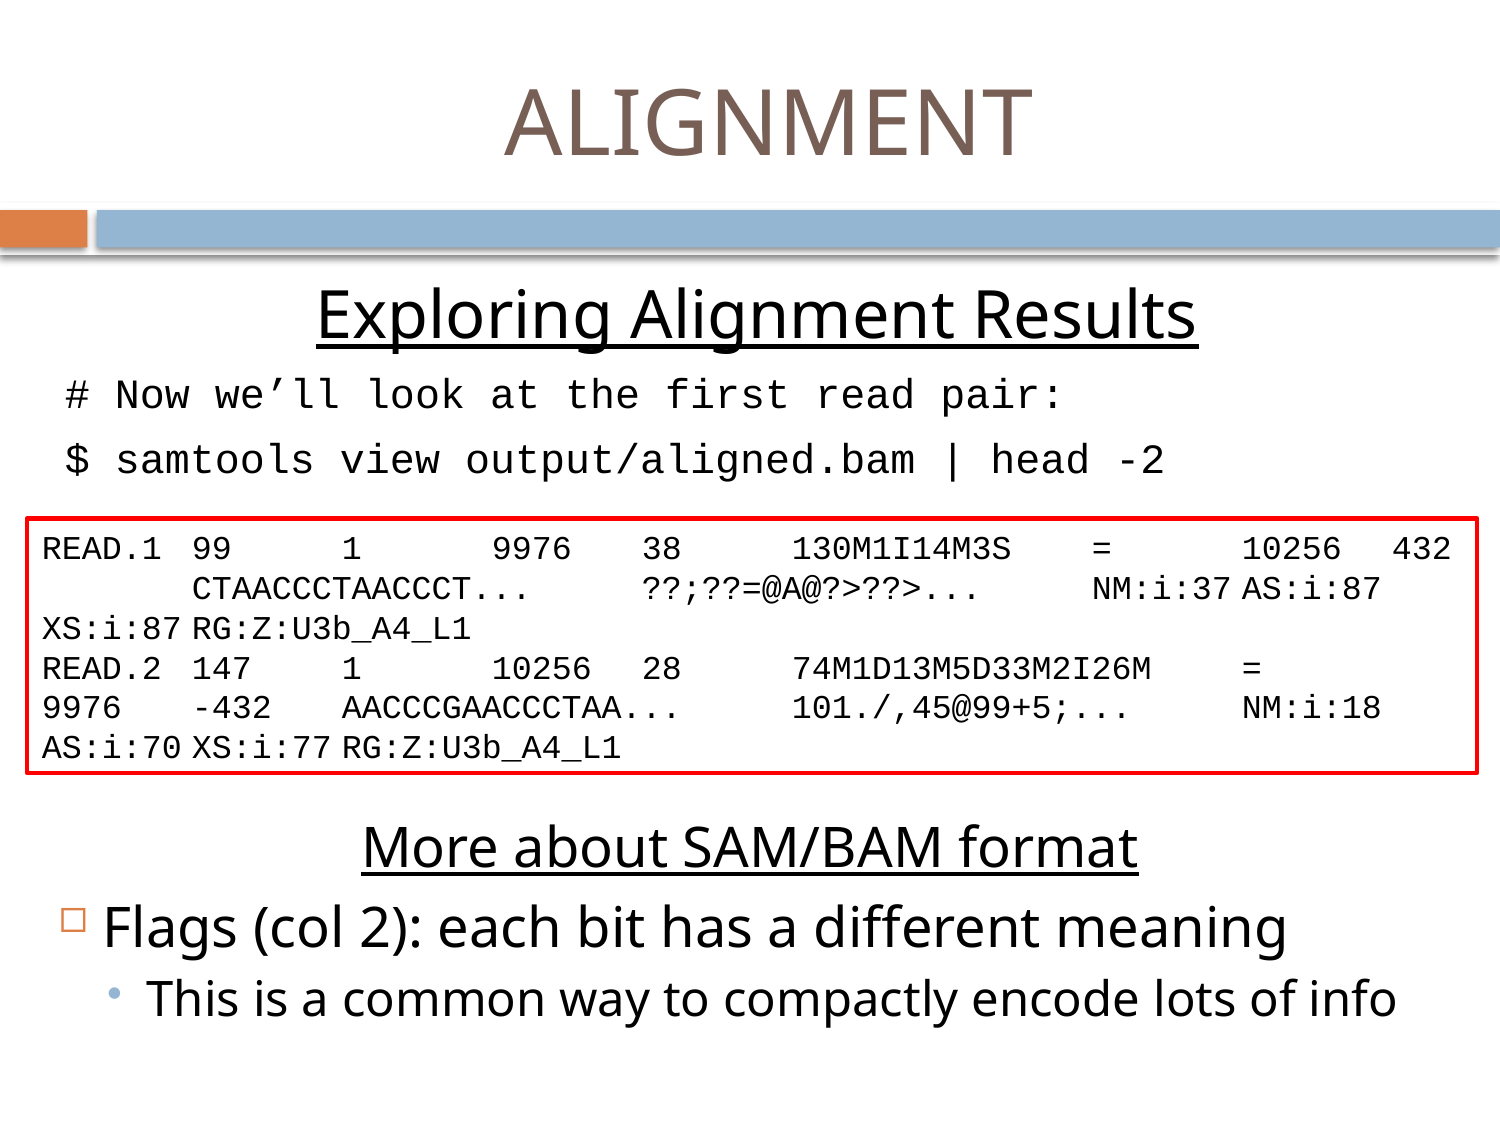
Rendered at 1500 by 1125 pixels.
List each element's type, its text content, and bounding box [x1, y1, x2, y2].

list Exploring Alignment Results # Now we’ll look at the first read pair: $ samtools view output/aligned.bam | head -2 [50, 264, 1465, 518]
text_box READ.1 99 1 9976 38 130M1I14M3S = 10256 432 CTAACCCTAACCCT... ??;??=@A@?>??>... NM:i:37 AS:i:87 XS:i:87 RG:Z:U3b_A4_L1 READ.2 147 1 10256 28 74M1D13M5D33M2I26M = 9976 -432 AACCCGAACCCTAA... 101./,45@99+5;... NM:i:18 AS:i:70 XS:i:77 RG:Z:U3b_A4_L1 [27, 518, 1478, 773]
title ALIGNMENT [100, 37, 1438, 200]
text_box More about SAM/BAM format Flags (col 2): each bit has a different meaning This is a common way to compactly encode lots of info [43, 804, 1457, 1107]
